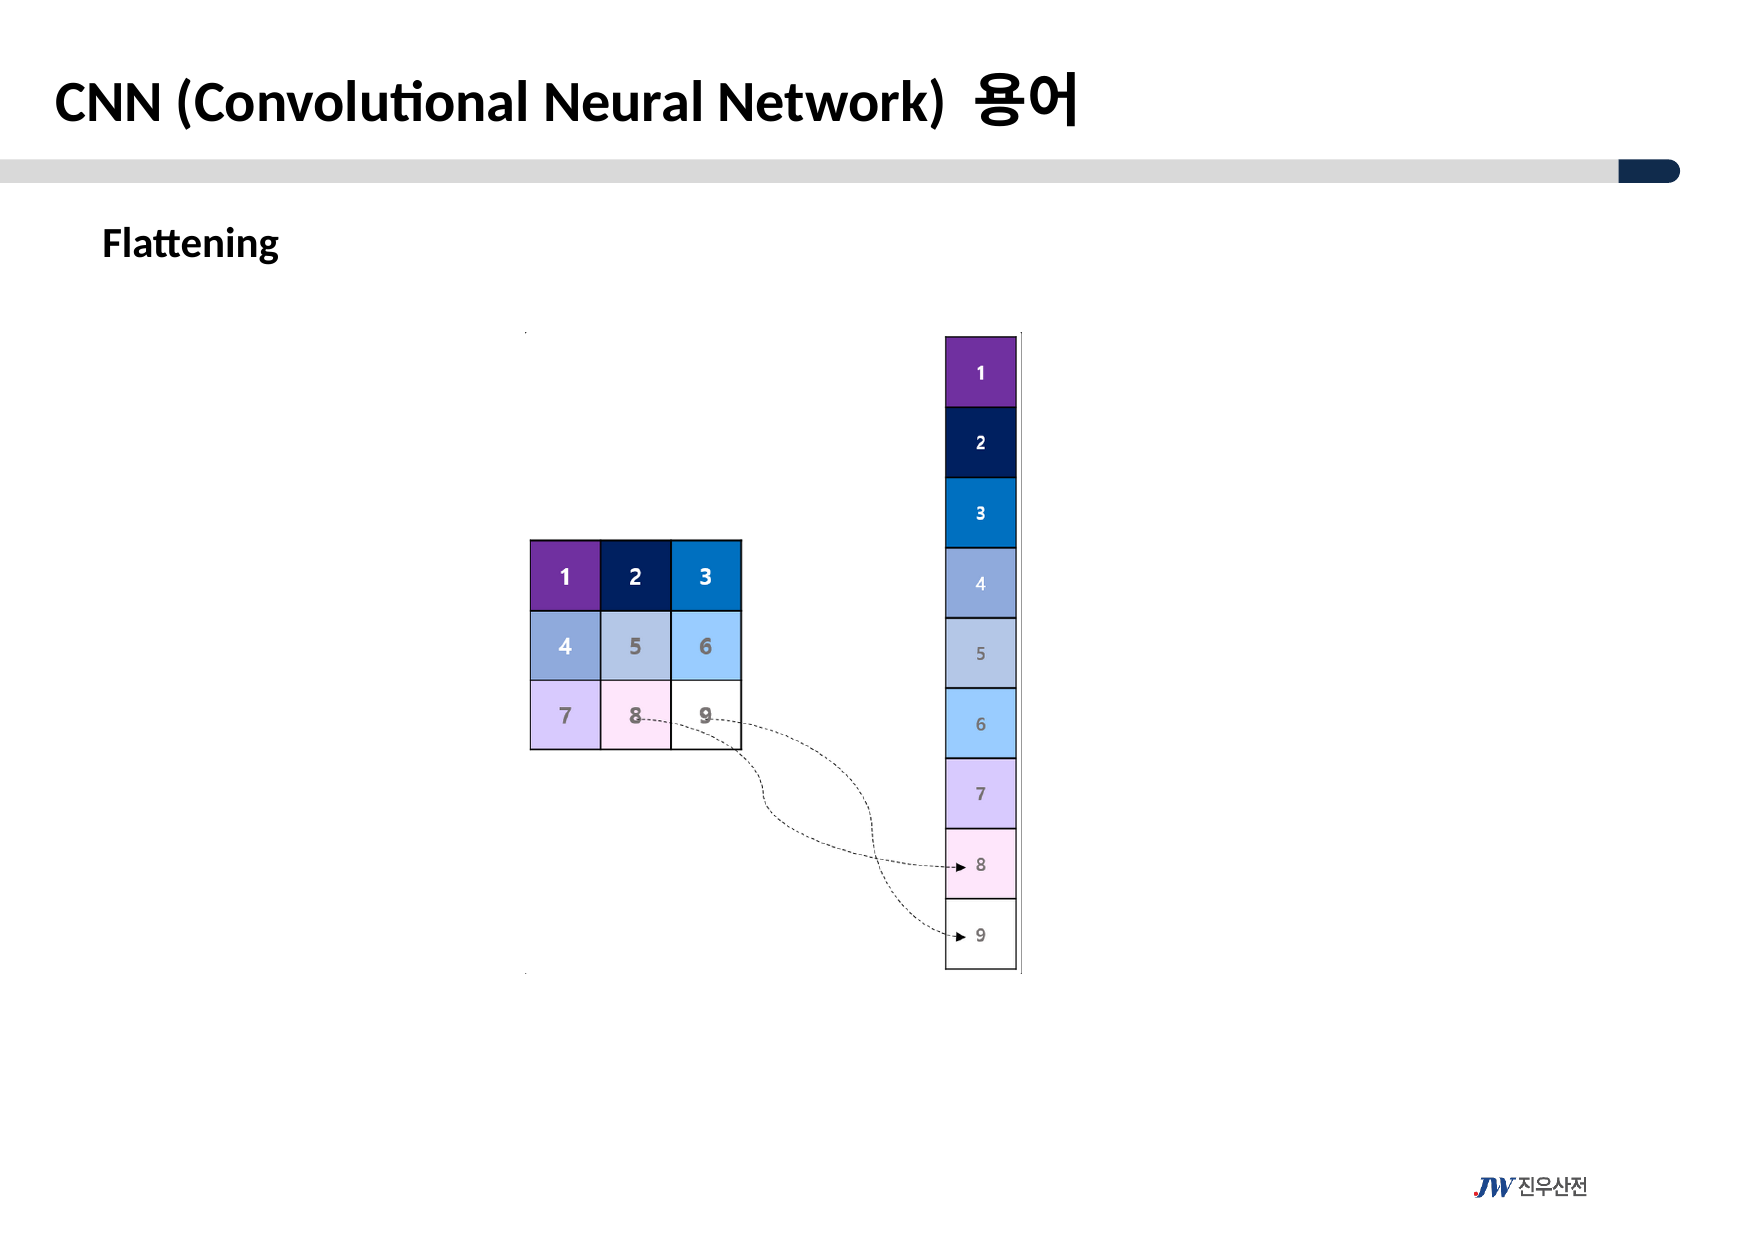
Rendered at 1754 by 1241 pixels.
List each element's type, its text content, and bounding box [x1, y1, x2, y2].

picture [1465, 1172, 1596, 1203]
text_box CNN (Convolutional Neural Network) 용어 [40, 55, 1096, 140]
text_box Flattening [87, 206, 294, 274]
picture [524, 332, 1022, 974]
